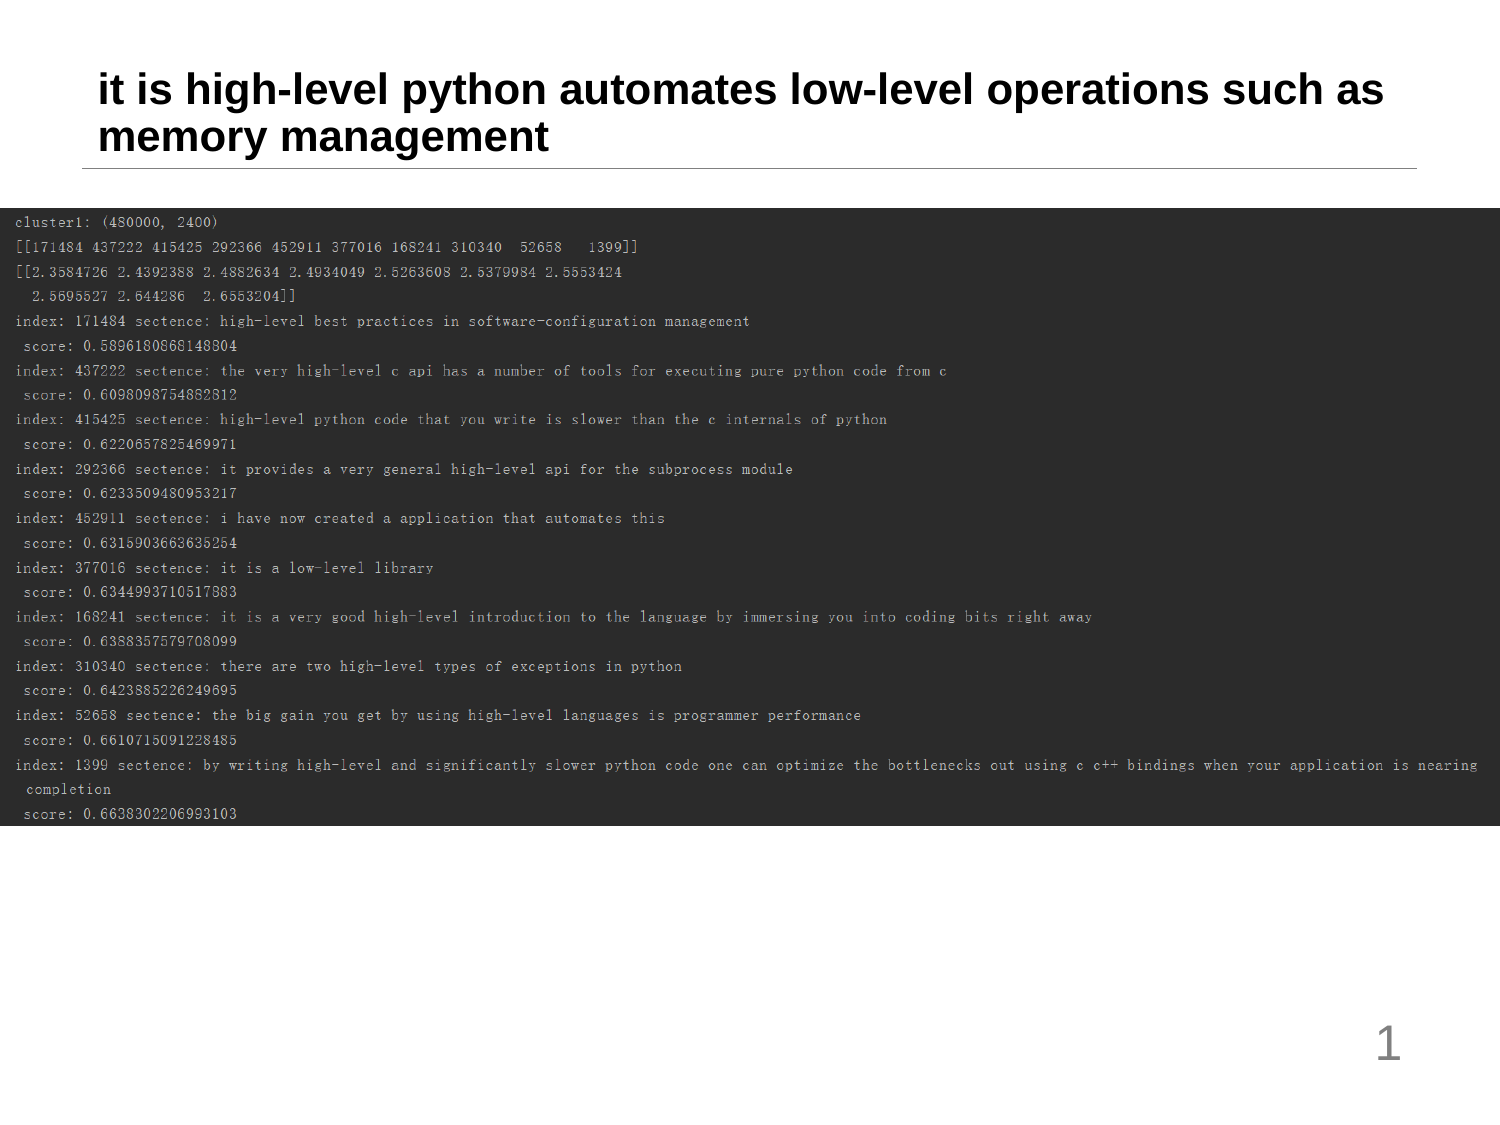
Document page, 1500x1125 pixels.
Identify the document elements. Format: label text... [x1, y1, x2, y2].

slide_number 1 [1059, 1023, 1418, 1058]
title it is high-level python automates low-level operations such as memory management [82, 0, 1418, 169]
picture [0, 208, 1500, 826]
